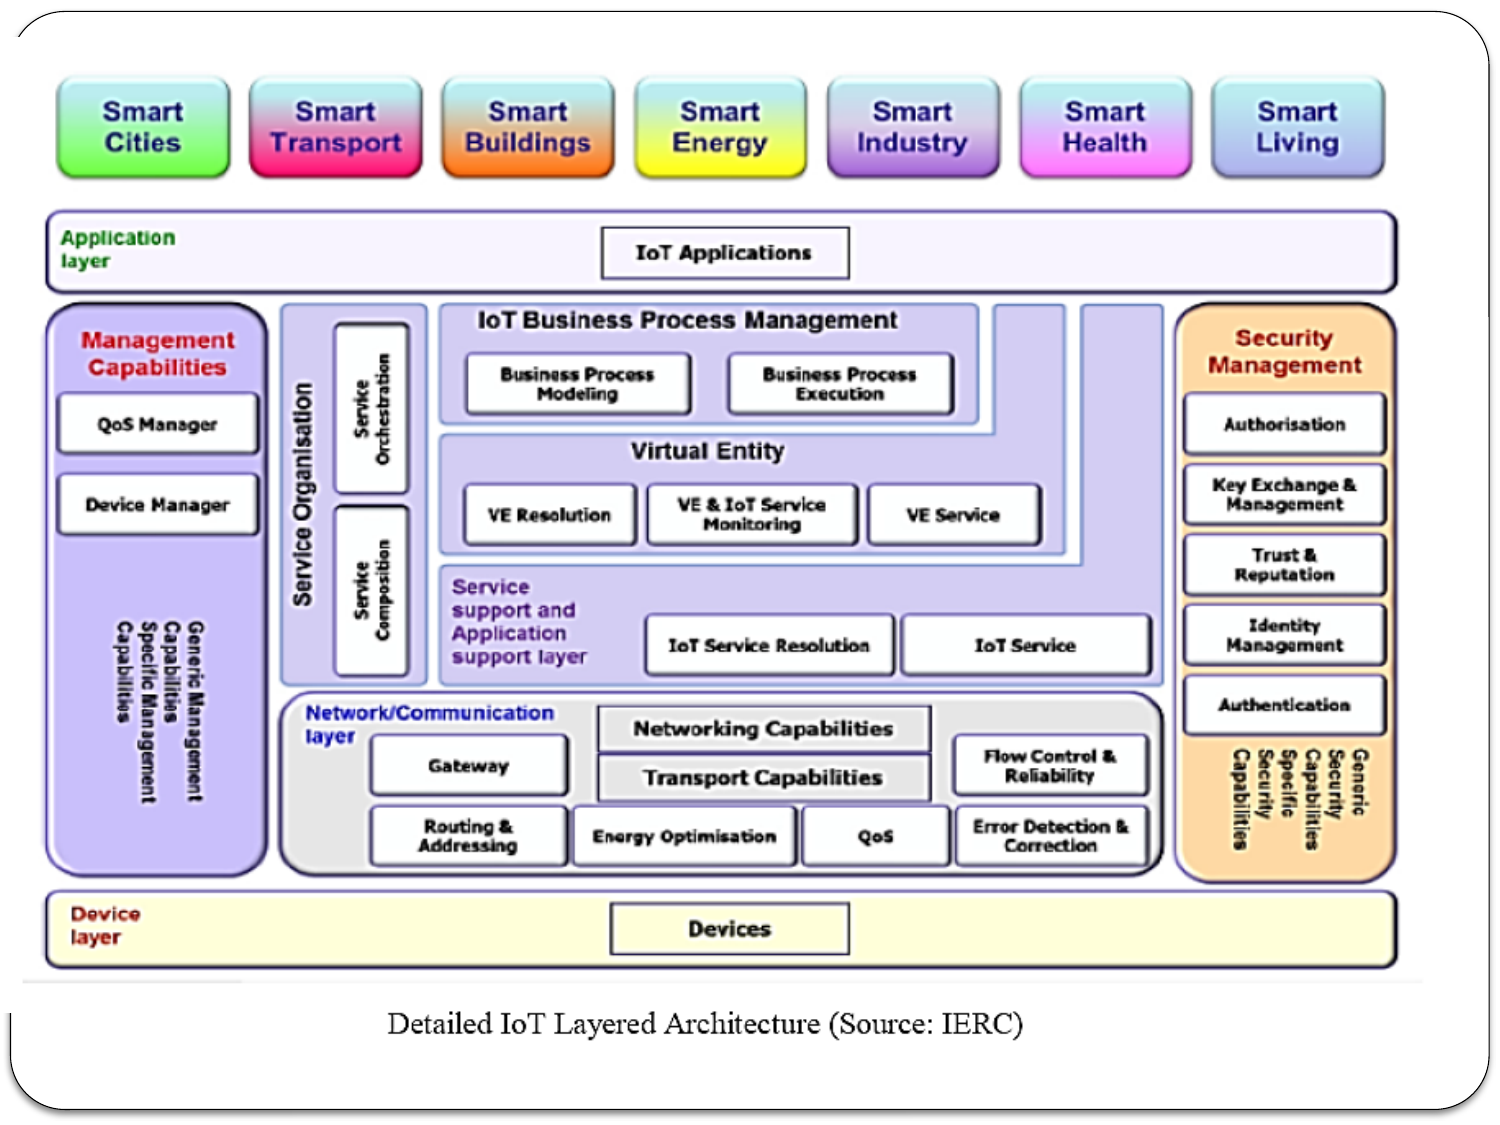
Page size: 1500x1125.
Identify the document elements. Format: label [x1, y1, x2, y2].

list [0, 37, 1461, 1013]
picture [387, 999, 1054, 1051]
